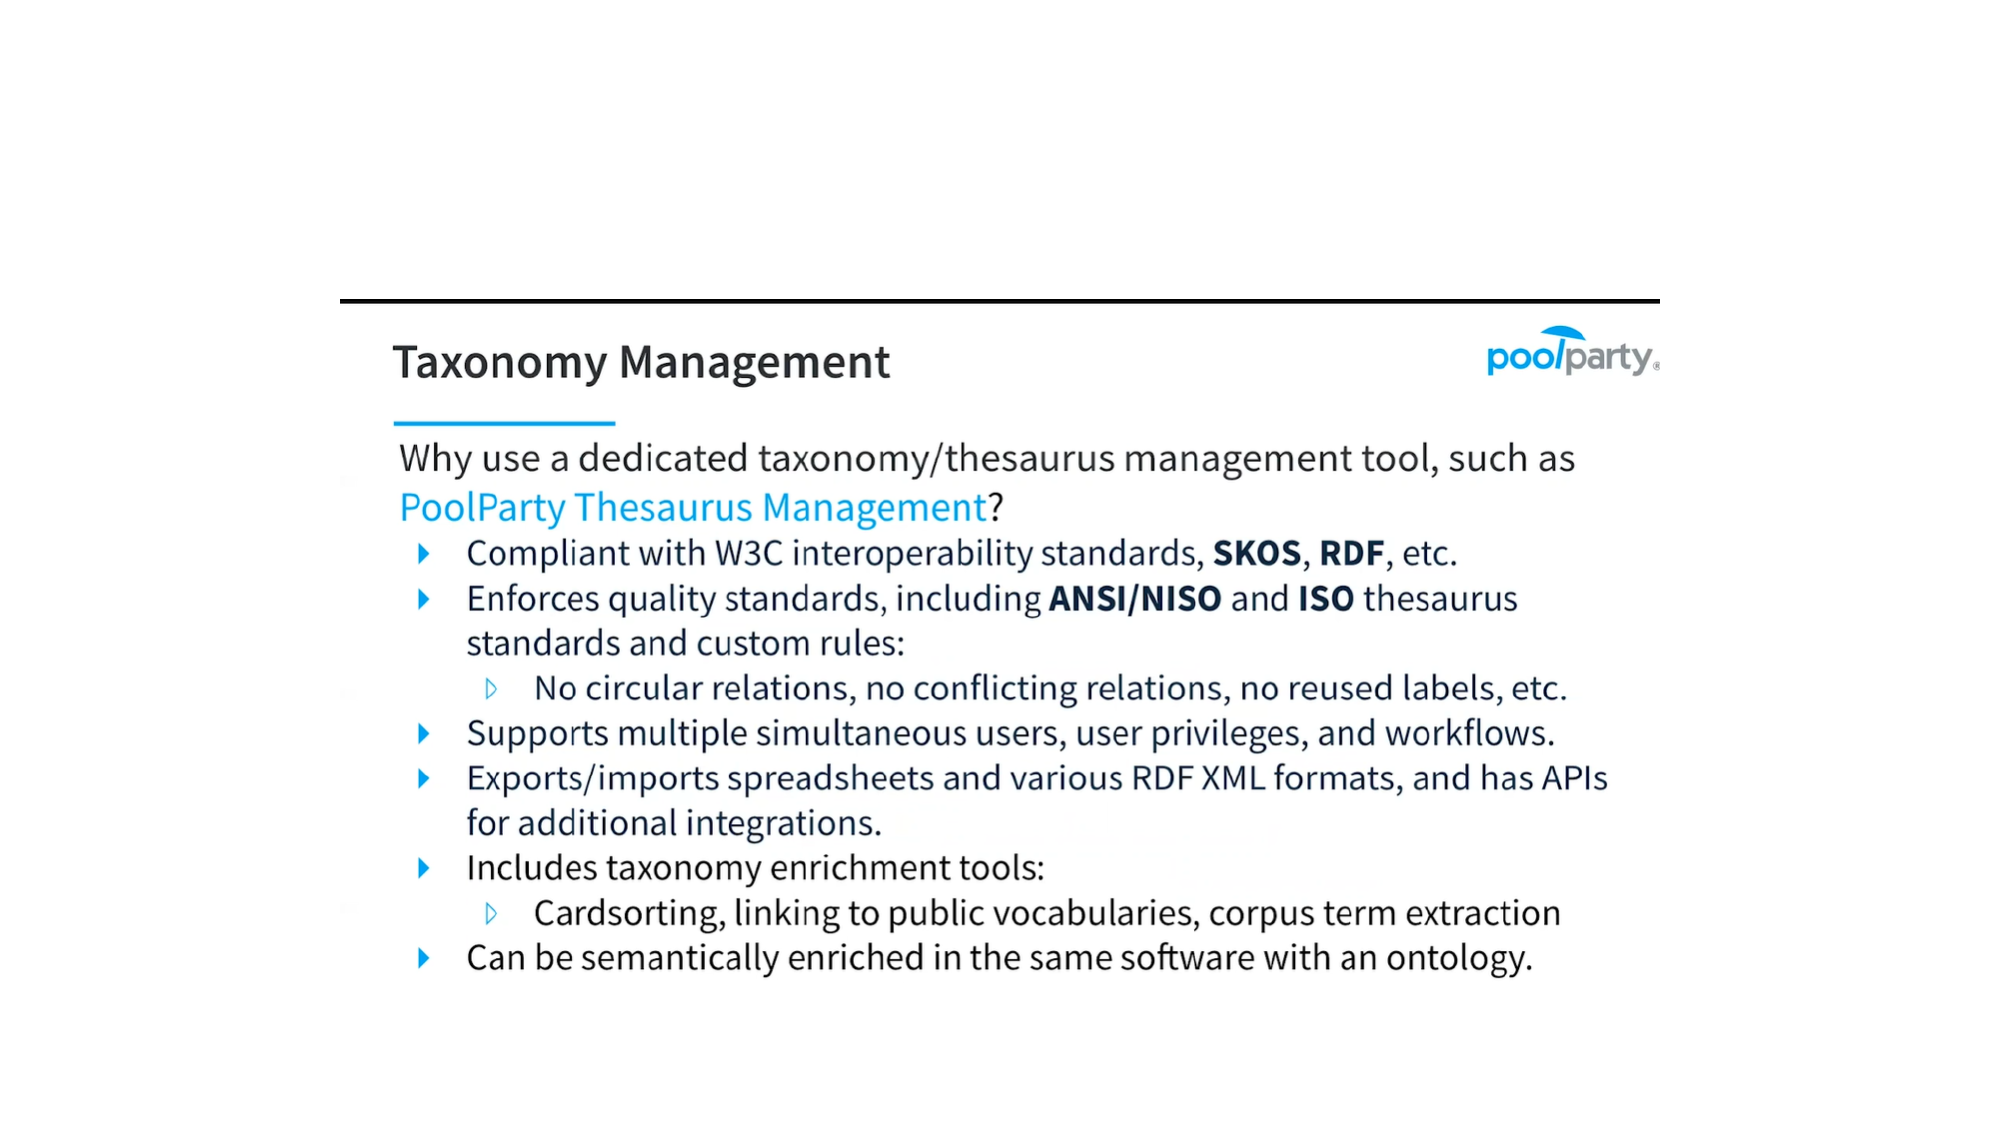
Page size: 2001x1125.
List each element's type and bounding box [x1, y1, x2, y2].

list [340, 299, 1660, 1014]
